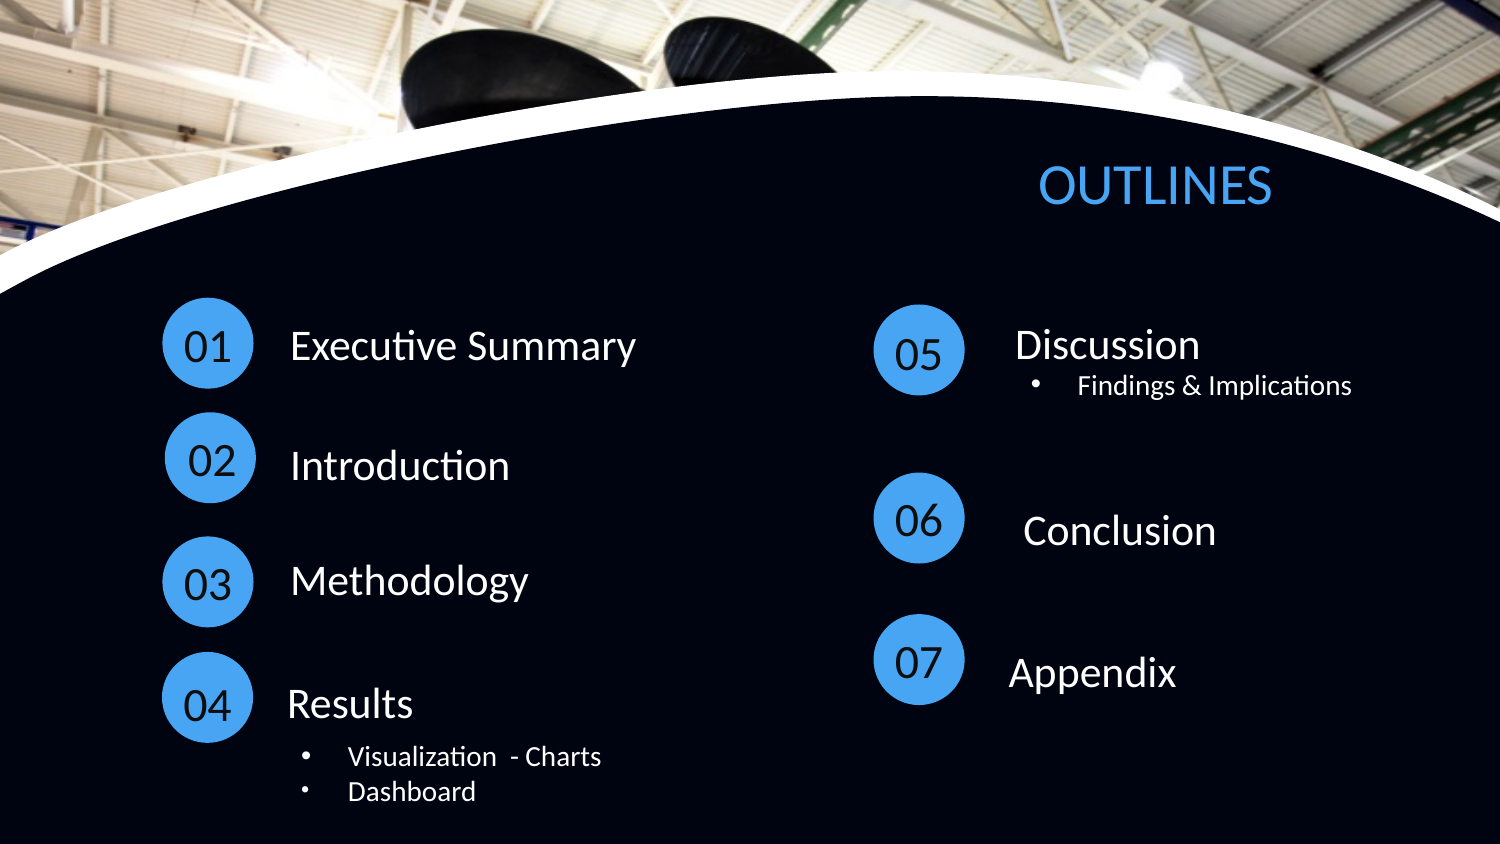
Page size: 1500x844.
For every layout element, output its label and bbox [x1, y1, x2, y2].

text_box [0, 70, 1500, 844]
picture [0, 0, 1500, 70]
